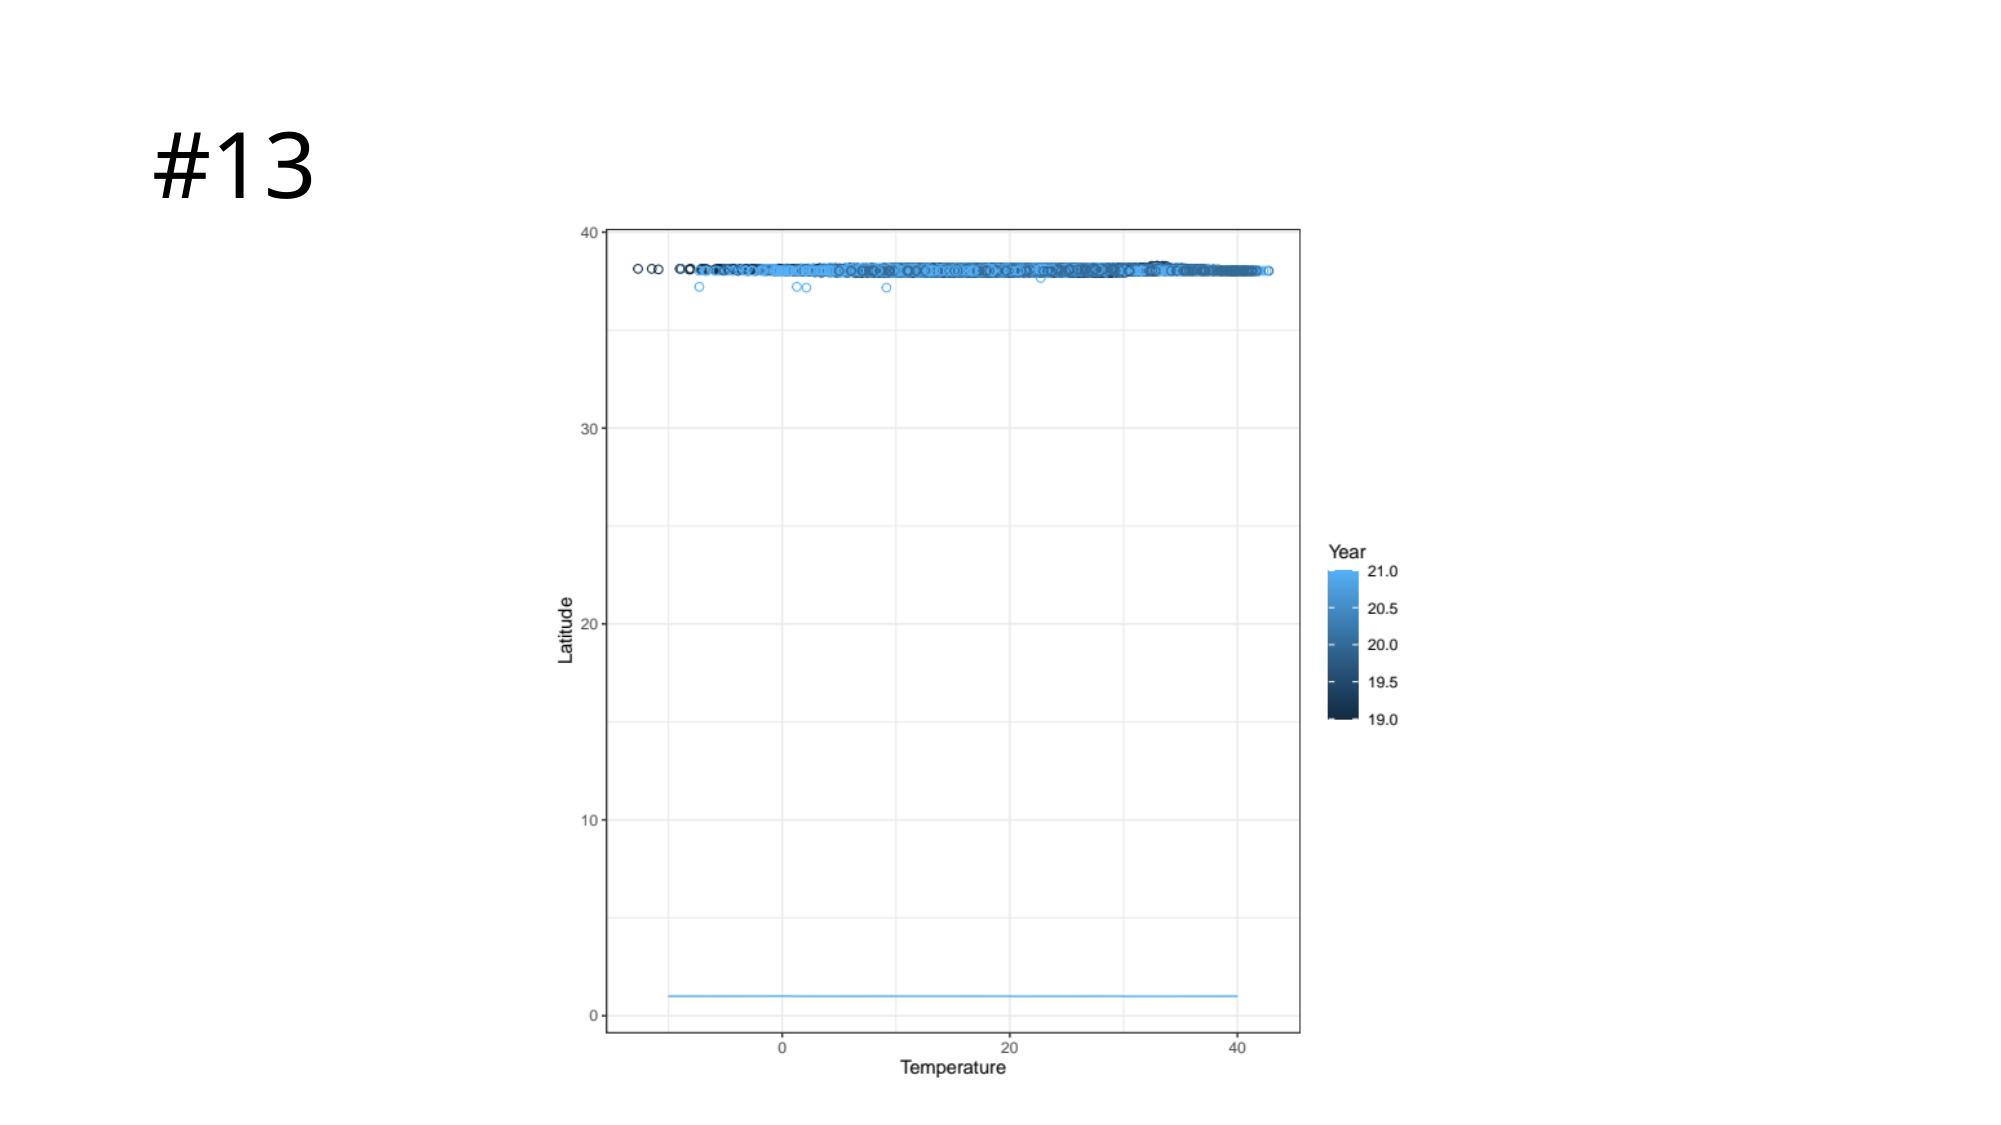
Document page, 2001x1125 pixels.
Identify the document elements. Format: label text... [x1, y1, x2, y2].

title #13 [137, 59, 1863, 278]
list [549, 220, 1414, 1086]
